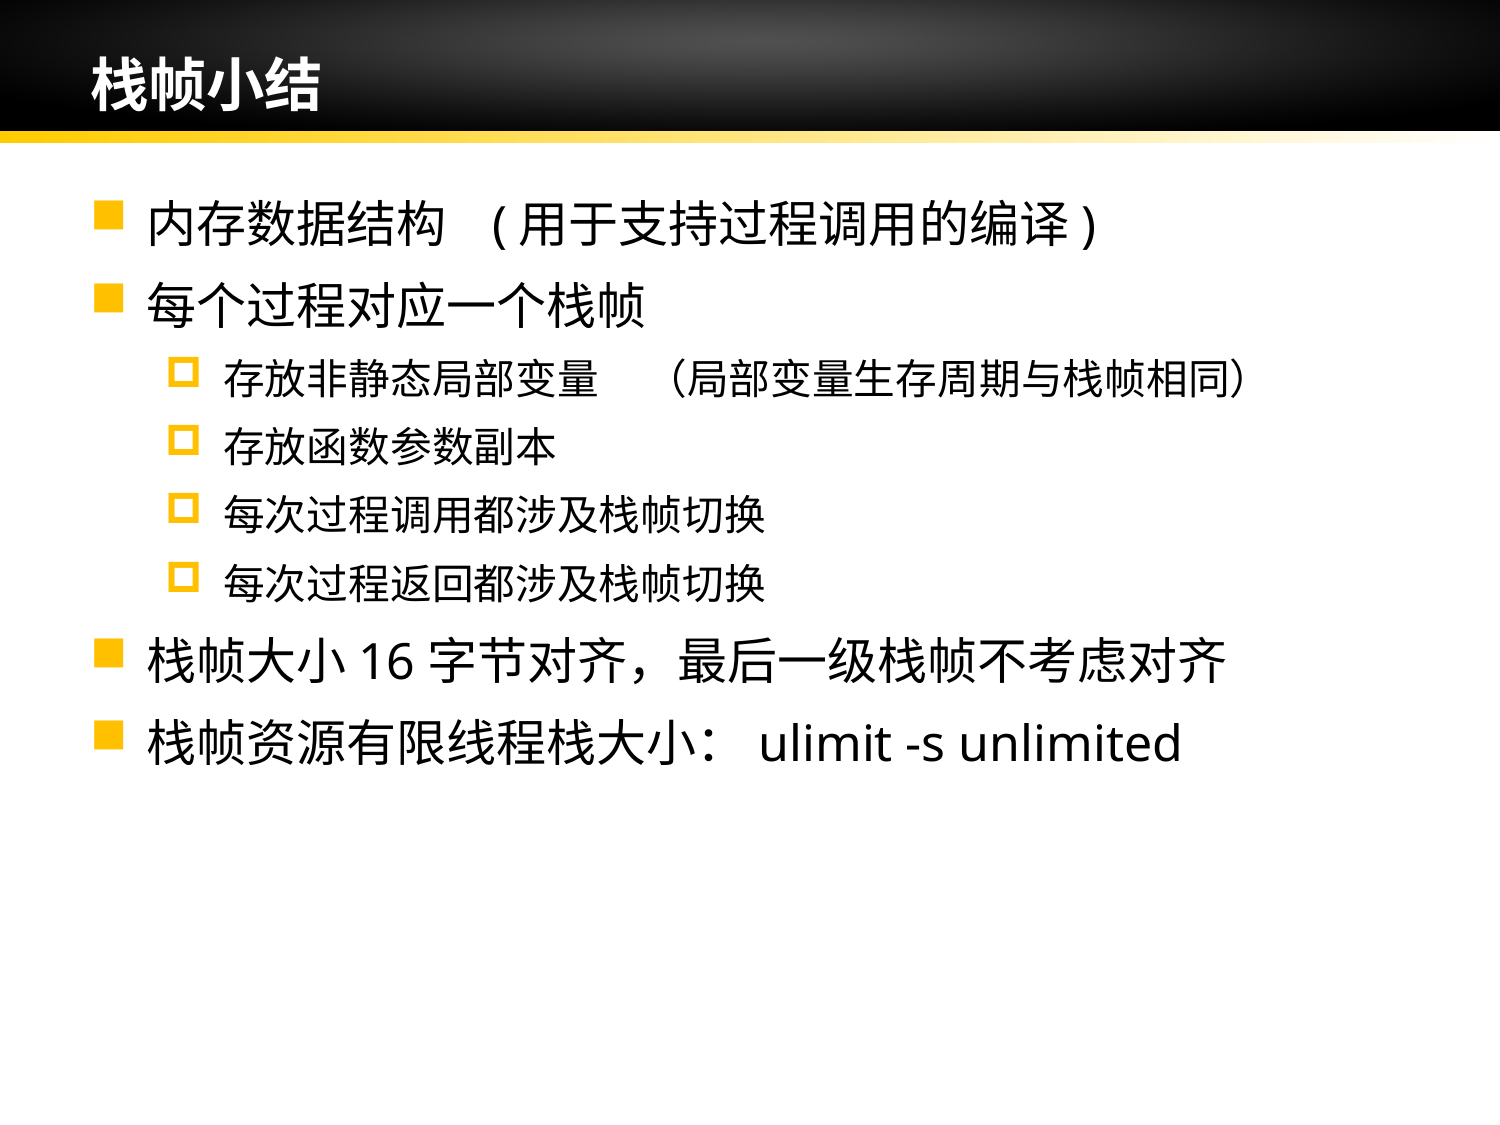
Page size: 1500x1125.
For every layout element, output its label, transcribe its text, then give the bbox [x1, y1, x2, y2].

list 内存数据结构 (用于支持过程调用的编译) 每个过程对应一个栈帧 存放非静态局部变量 （局部变量生存周期与栈帧相同） 存放函数参数副本 每次过程调用都涉及栈帧切换 每次过程返回都涉及栈帧切换 栈帧大小16字节对齐，最后一级栈帧不考虑对齐 栈帧资源有限线程栈大小：ulimit -s unlimited [75, 172, 1424, 1000]
picture [0, 0, 1500, 131]
table_cell Reg [738, 131, 744, 143]
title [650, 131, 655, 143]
title 栈帧小结 [75, 35, 1425, 131]
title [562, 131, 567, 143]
